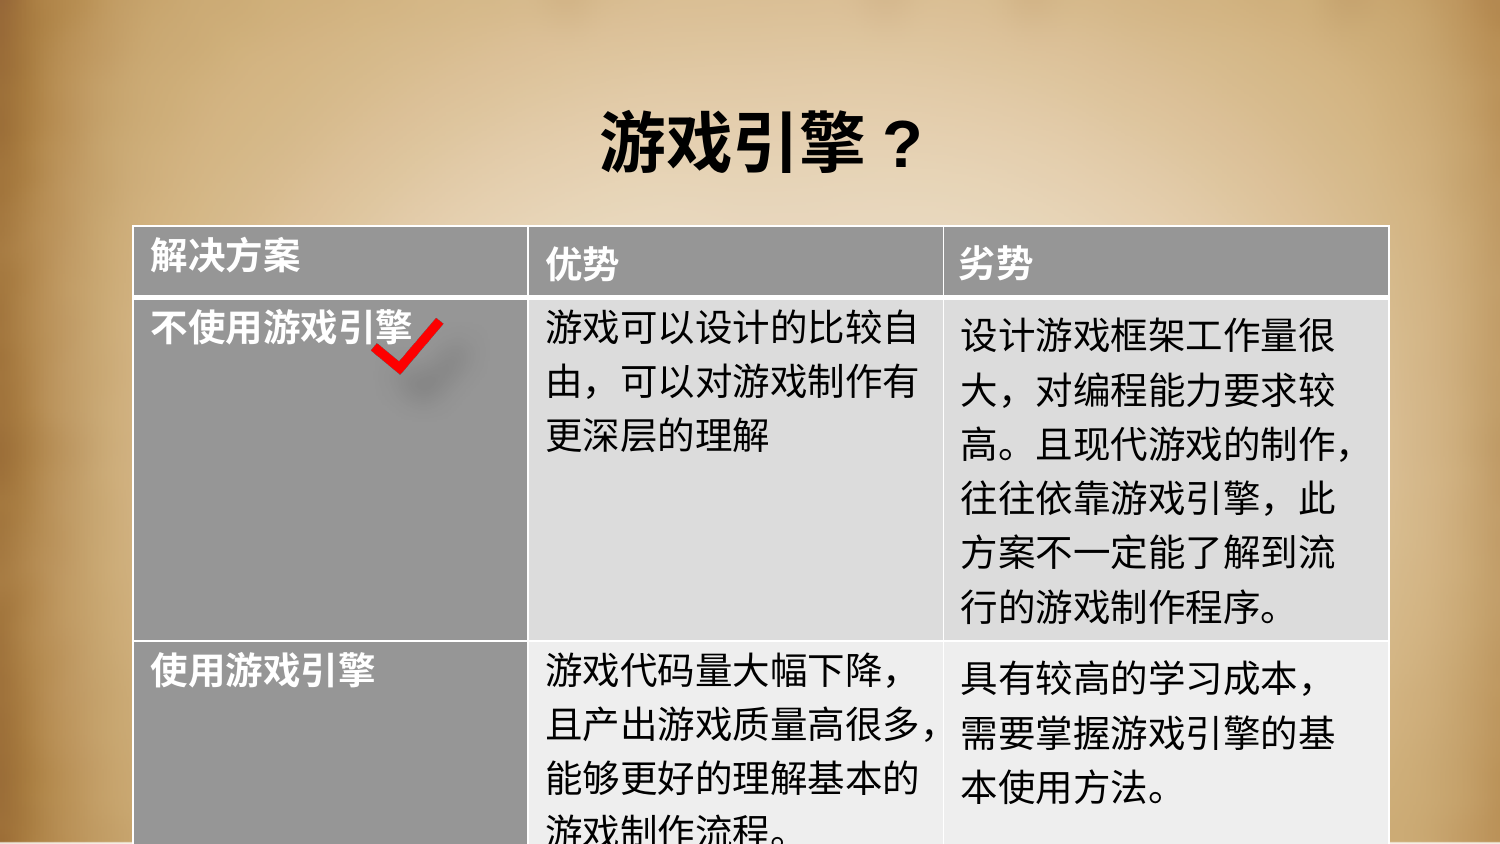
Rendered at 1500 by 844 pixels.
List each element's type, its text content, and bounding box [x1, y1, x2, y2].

table_cell 不使用游戏引擎 [134, 300, 527, 640]
table_header 解决方案 [134, 227, 527, 295]
table_cell 游戏代码量大幅下降，且产出游戏质量高很多，能够更好的理解基本的游戏制作流程。 [529, 642, 943, 844]
table_header 优势 [529, 227, 943, 295]
table_cell 具有较高的学习成本，需要掌握游戏引擎的基本使用方法。 [944, 642, 1388, 844]
text_box 游戏引擎? [584, 93, 938, 189]
table_cell 游戏可以设计的比较自由，可以对游戏制作有更深层的理解 [529, 300, 943, 640]
table_cell 使用游戏引擎 [134, 642, 527, 844]
table_cell 设计游戏框架工作量很大，对编程能力要求较高。且现代游戏的制作，往往依靠游戏引擎，此方案不一定能了解到流行的游戏制作程序。 [944, 300, 1388, 640]
picture [0, 0, 1500, 844]
picture [365, 304, 451, 390]
table_header 劣势 [944, 227, 1388, 295]
